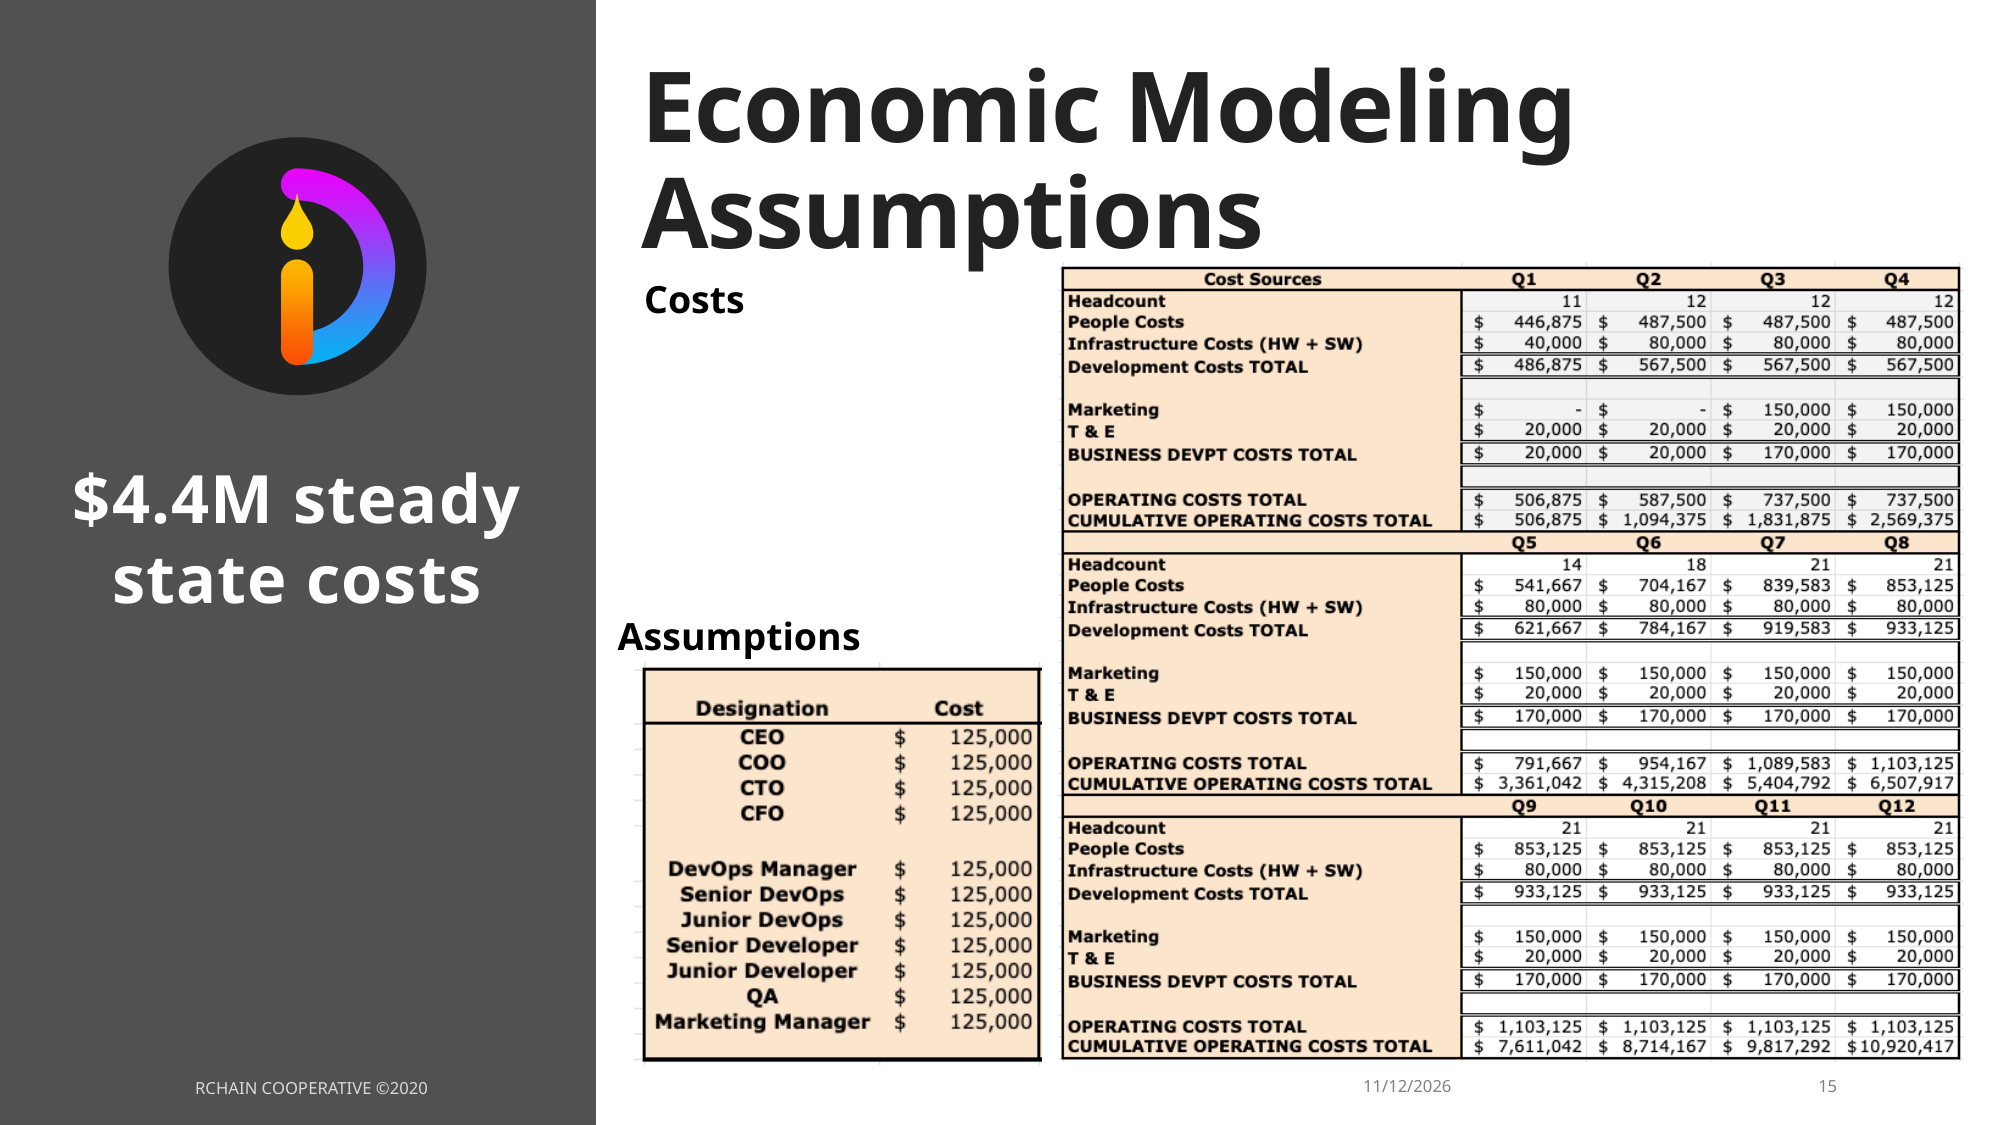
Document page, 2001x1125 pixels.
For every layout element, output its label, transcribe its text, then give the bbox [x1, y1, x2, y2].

slide_number 15 [1803, 1071, 1932, 1118]
picture [633, 662, 1042, 1065]
text_box Economic Modeling Assumptions [626, 6, 1723, 277]
text_box $4.4M steady state costs [28, 449, 566, 625]
text_box Assumptions [602, 605, 876, 666]
picture [1057, 262, 1964, 1063]
text_box Costs [629, 268, 761, 329]
picture [164, 132, 430, 404]
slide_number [1348, 1071, 1773, 1118]
footer Rchain Cooperative ©2020 [180, 1057, 1299, 1118]
